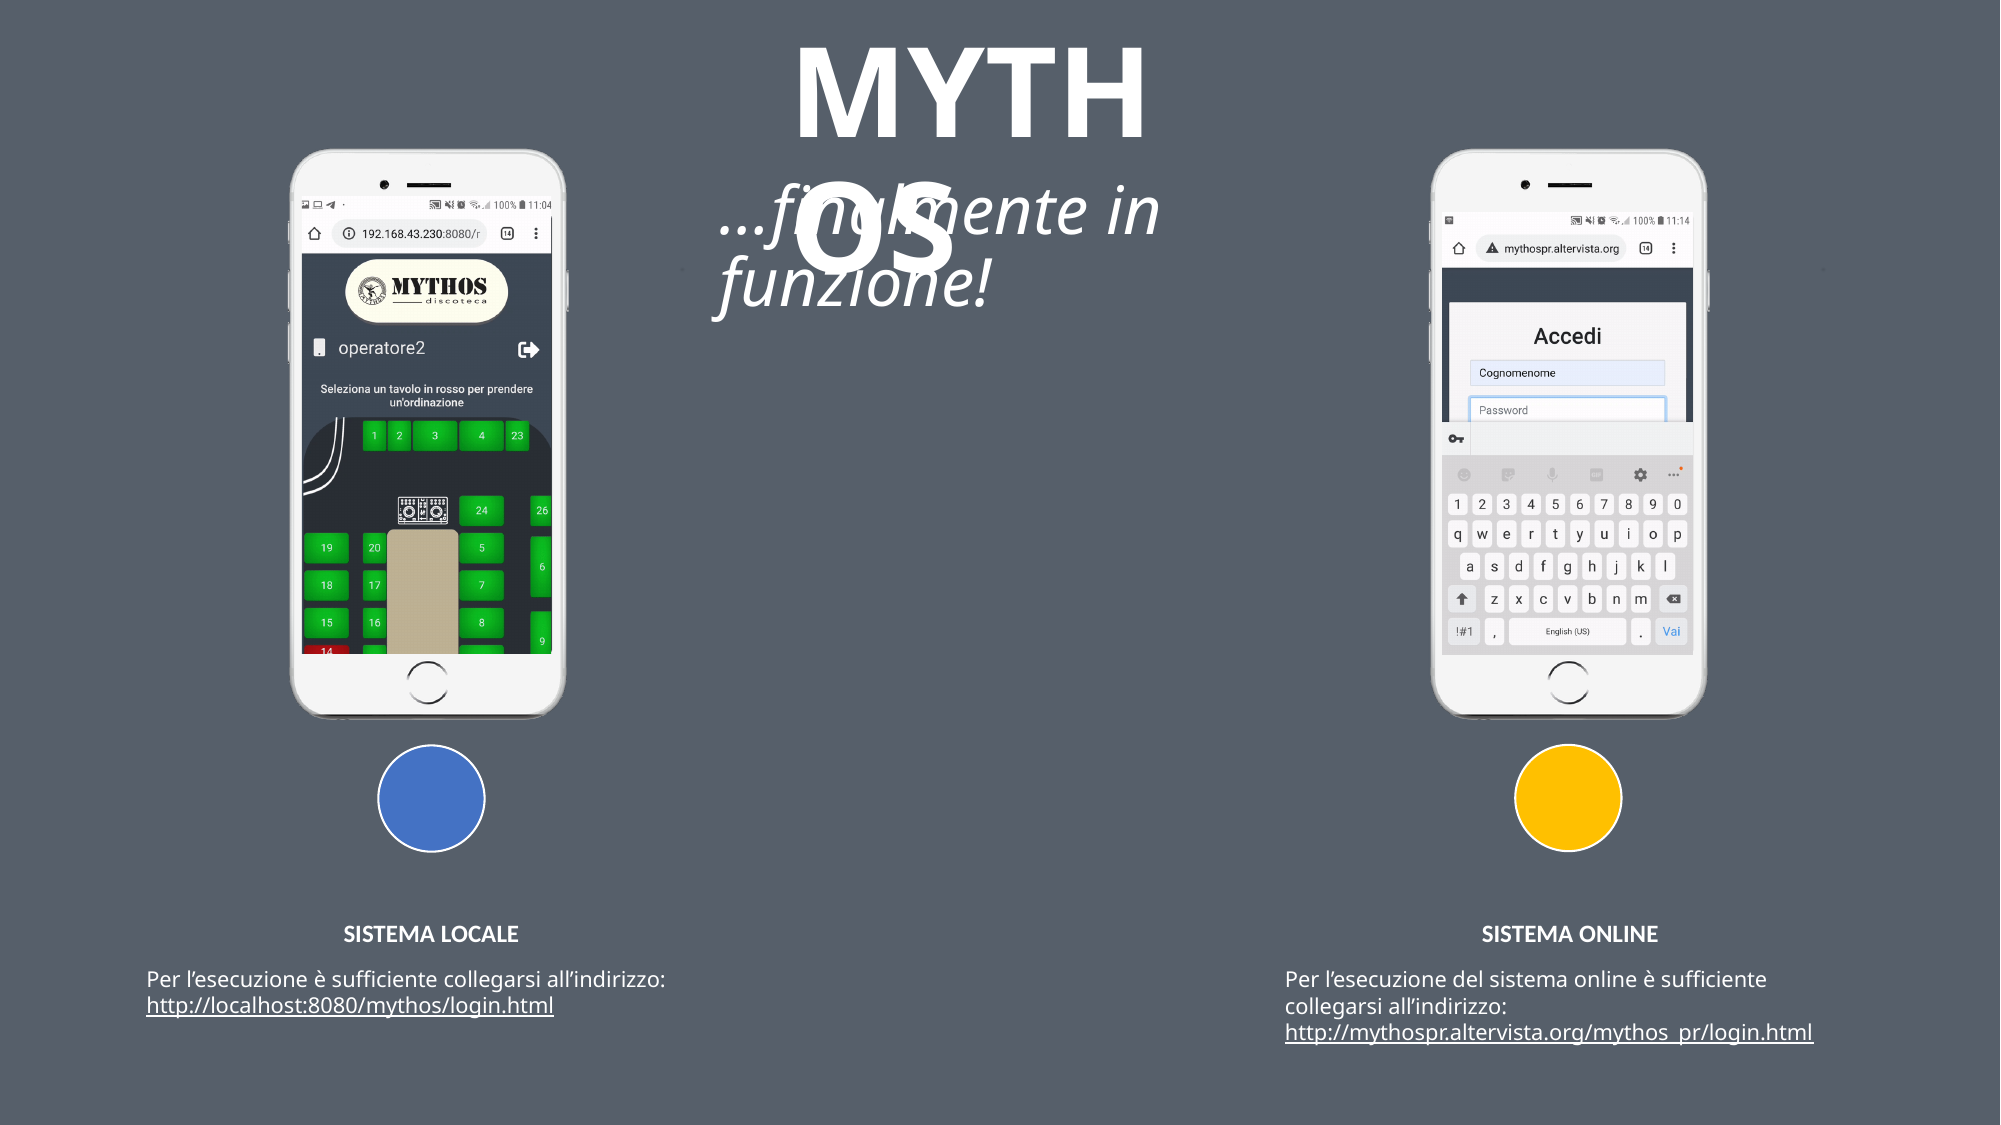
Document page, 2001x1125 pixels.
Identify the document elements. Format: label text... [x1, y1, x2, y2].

text_box MYTHOS [774, 22, 1220, 169]
text_box …finalmente in funzione! [873, 169, 1127, 388]
picture [0, 80, 873, 745]
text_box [1269, 909, 1872, 1054]
picture [1127, 80, 2000, 745]
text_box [130, 909, 734, 1027]
text_box [377, 745, 486, 853]
text_box [1514, 745, 1623, 853]
